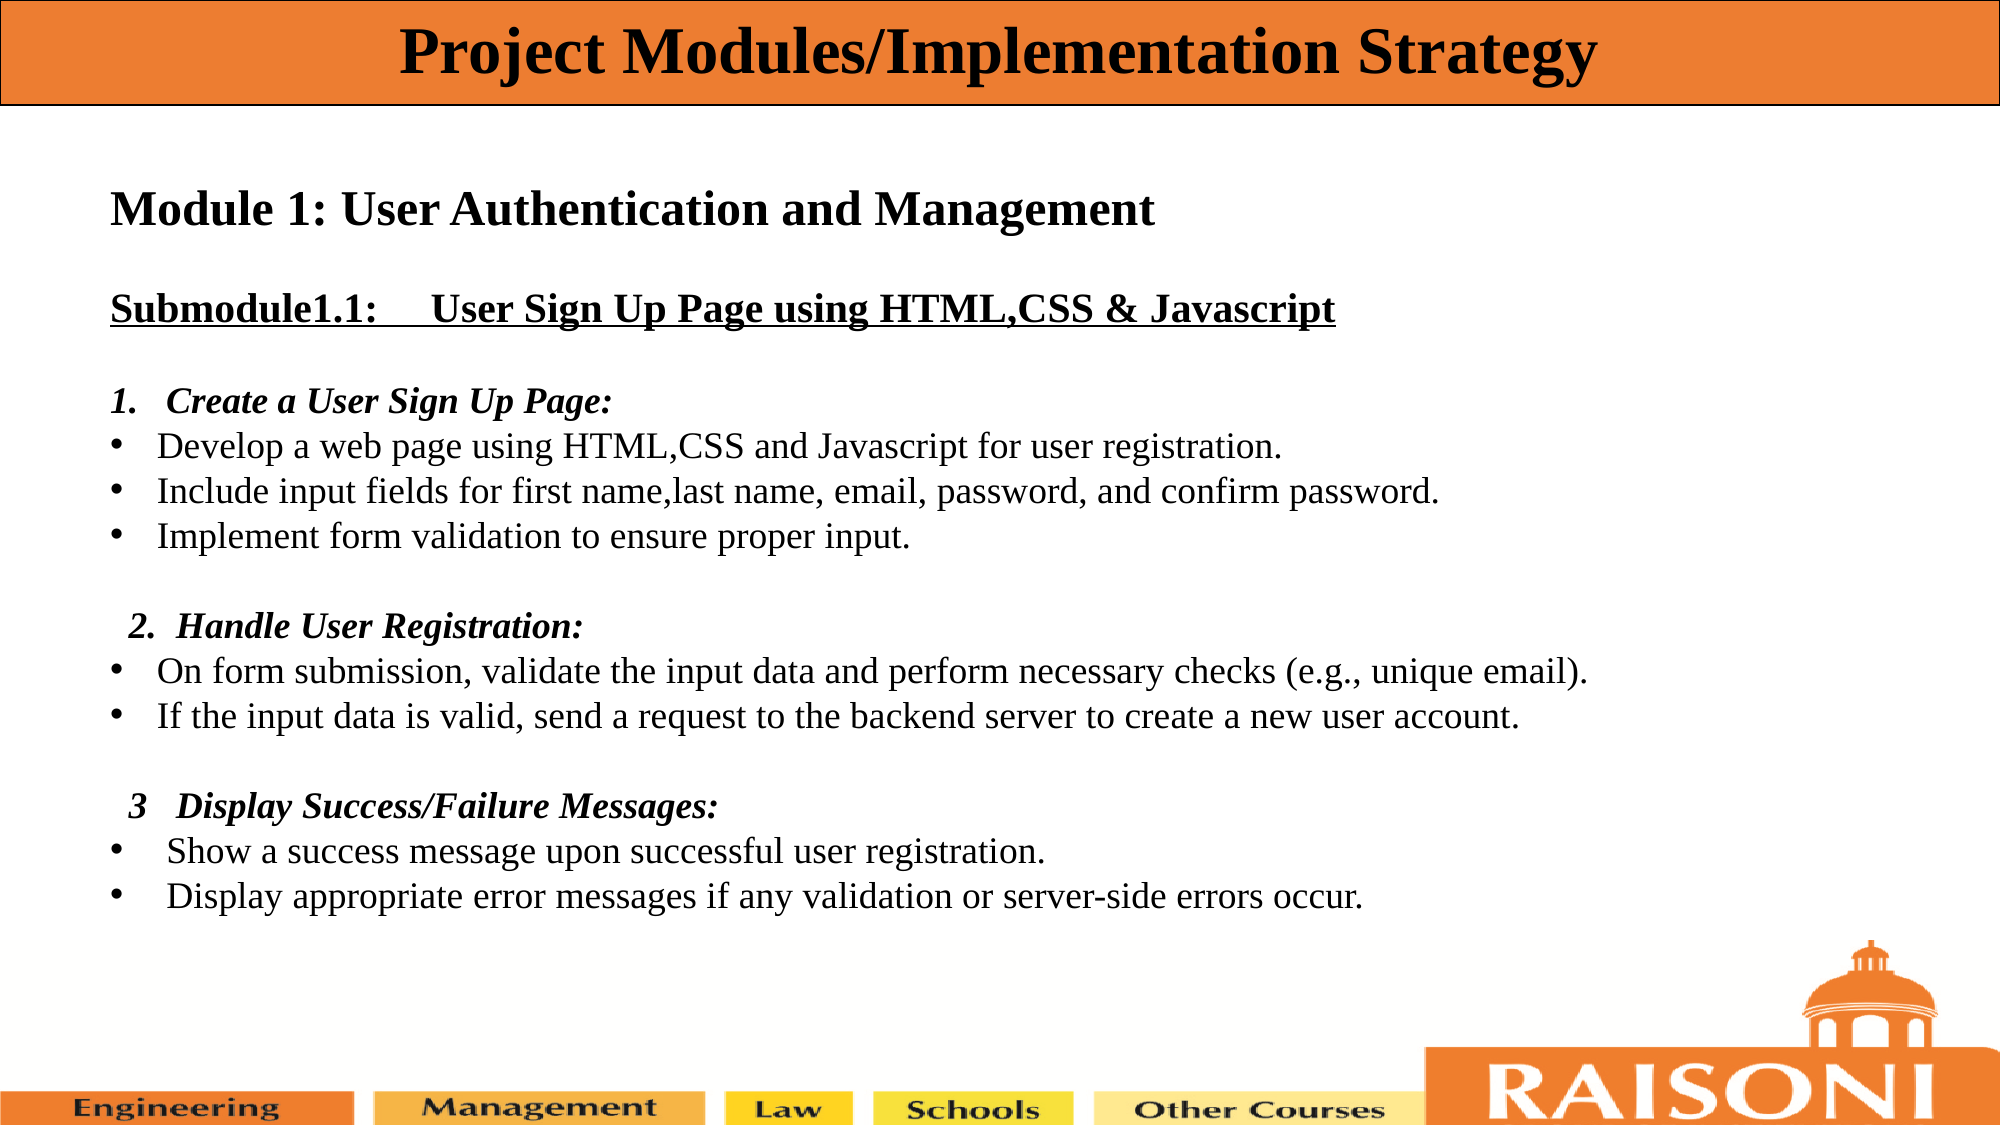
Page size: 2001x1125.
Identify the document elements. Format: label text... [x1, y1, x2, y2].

text_box Project Modules/Implementation Strategy [0, 0, 2000, 105]
text_box Module 1: User Authentication and Management Submodule1.1: User Sign Up Page using HTML,CSS & Javascript Create a User Sign Up Page: Develop a web page using HTML,CSS and Javascript for user registration. Include input fields for first name,last name, email, password, and confirm password. Implement form validation to ensure proper input. 2. Handle User Registration: On form submission, validate the input data and perform necessary checks (e.g., unique email). If the input data is valid, send a request to the backend server to create a new user account. 3 Display Success/Failure Messages: Show a success message upon successful user registration. Display appropriate error messages if any validation or server-side errors occur. [95, 168, 1841, 926]
picture [0, 940, 2000, 1125]
